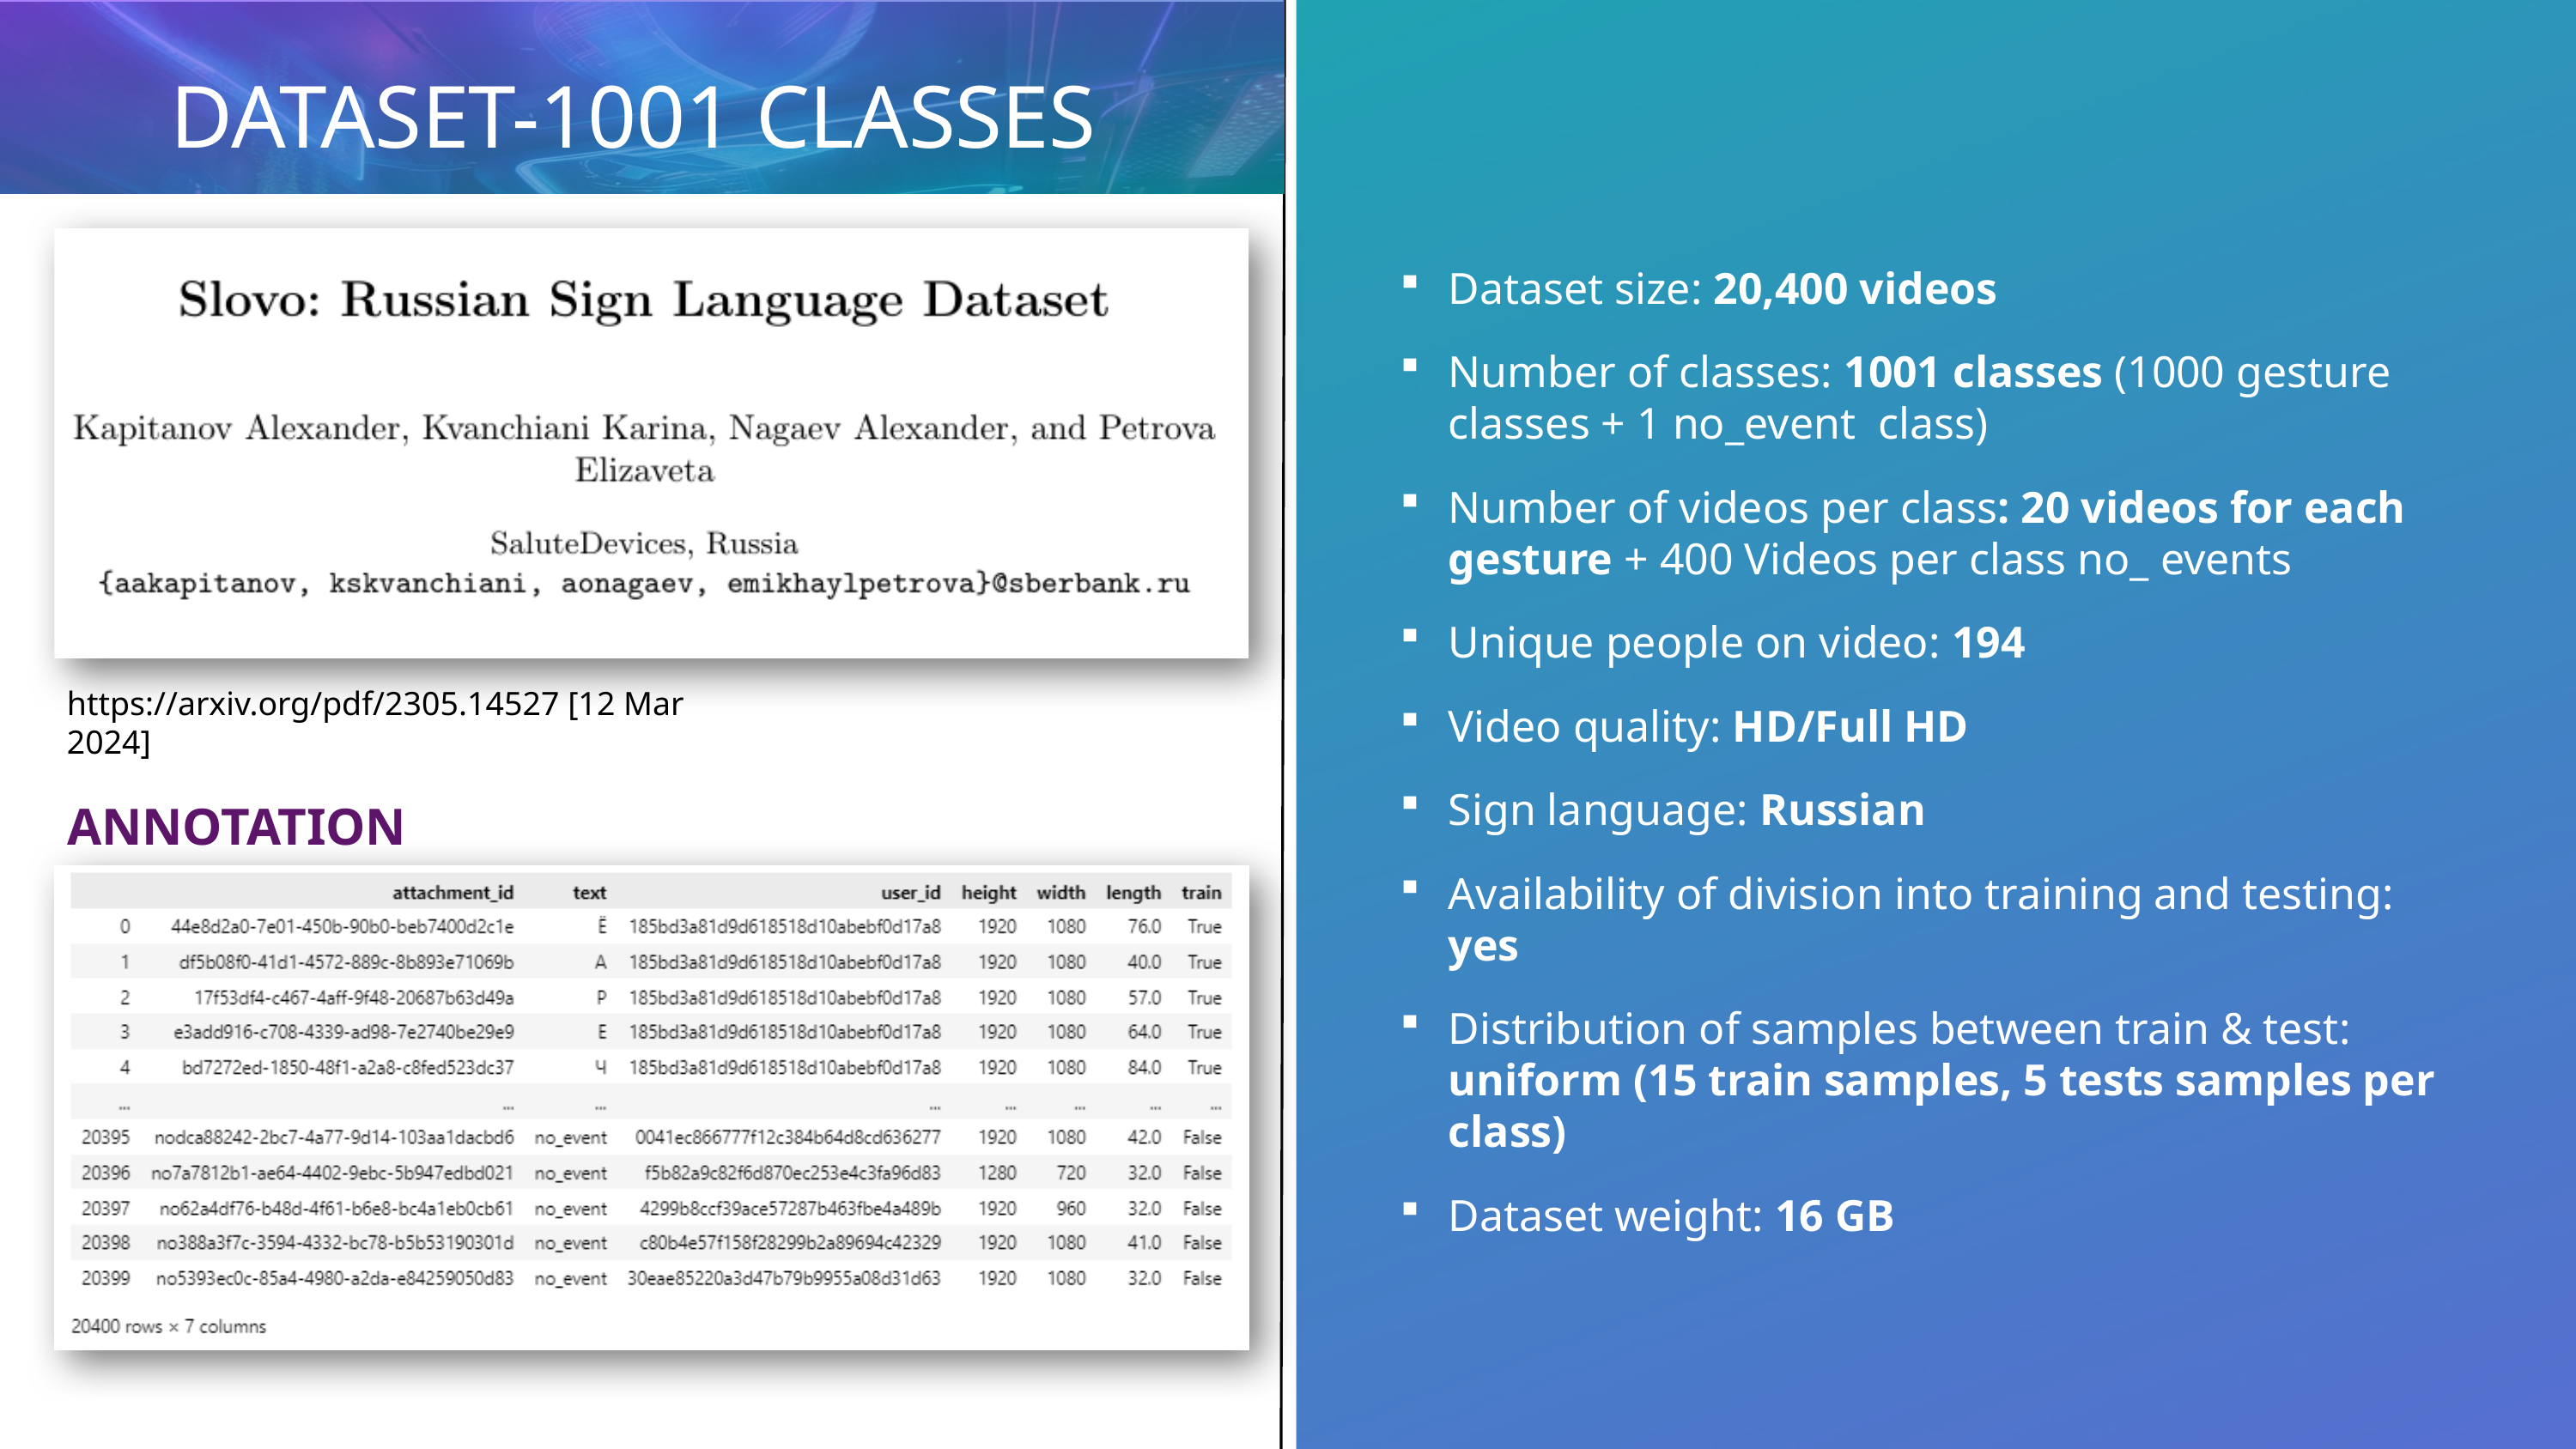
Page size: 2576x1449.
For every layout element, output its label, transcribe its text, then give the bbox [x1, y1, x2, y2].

text_box https://arxiv.org/pdf/2305.14527 [12 Mar 2024] [54, 677, 768, 767]
text_box Dataset size: 20,400 videos Number of classes: 1001 classes (1000 gesture classes + 1 no_event class) Number of videos per class: 20 videos for each gesture + 400 Videos per class no_ events Unique people on video: 194 Video quality: HD/Full HD Sign language: Russian Availability of division into training and testing: yes Distribution of samples between train & test: uniform (15 train samples, 5 tests samples per class) Dataset weight: 16 GB [1400, 261, 2473, 1240]
text_box [1296, 0, 2576, 1449]
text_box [0, 0, 1285, 195]
picture [53, 865, 1249, 1350]
text_box ANNOTATION [54, 788, 614, 862]
picture [53, 228, 1249, 658]
